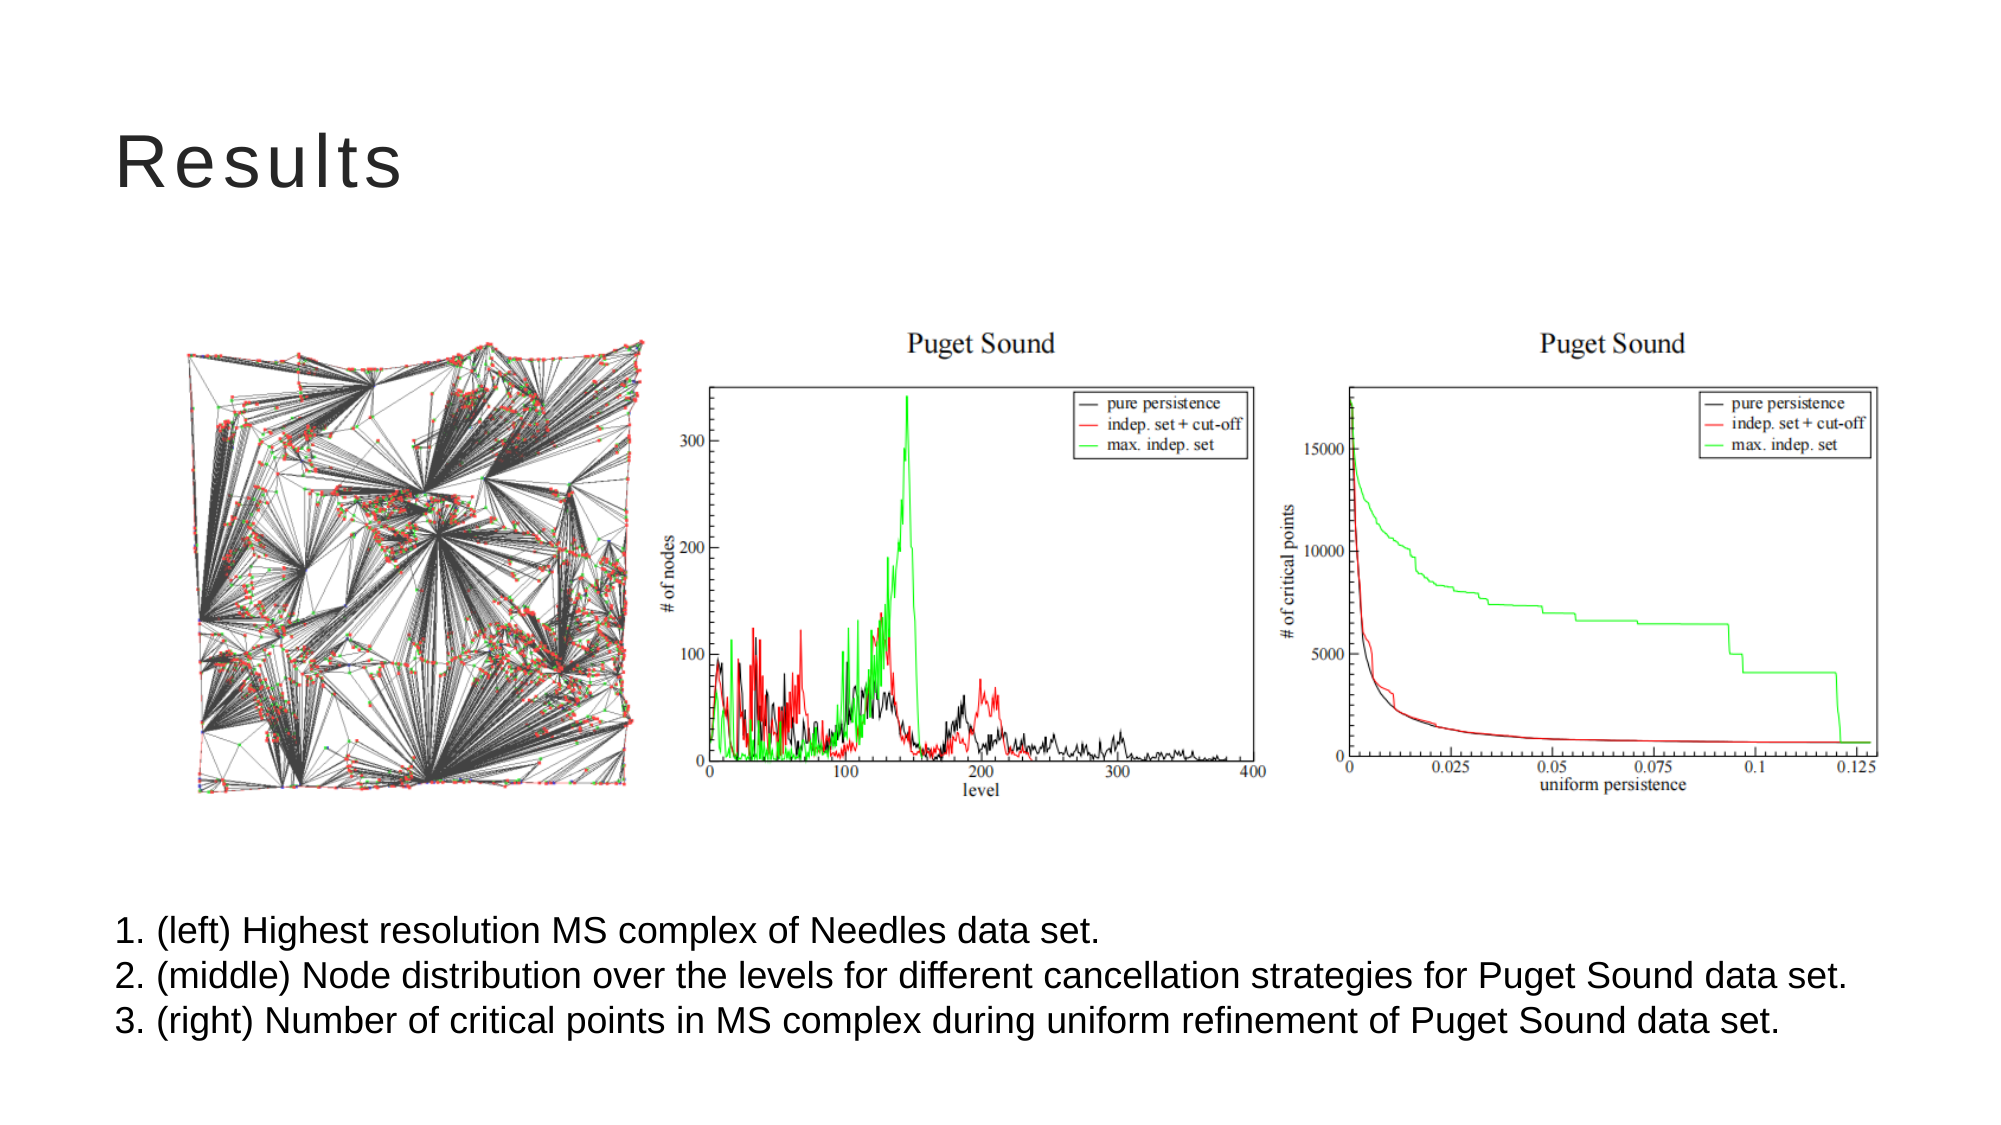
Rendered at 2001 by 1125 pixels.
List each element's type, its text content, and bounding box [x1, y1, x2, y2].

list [99, 303, 1900, 822]
title Results [99, 99, 1900, 216]
text_box 1. (left) Highest resolution MS complex of Needles data set. 2. (middle) Node distribution over the levels for different cancellation strategies for Puget Sound data set. 3. (right) Number of critical points in MS complex during uniform refinement of Puget Sound data set. [99, 898, 1900, 1049]
